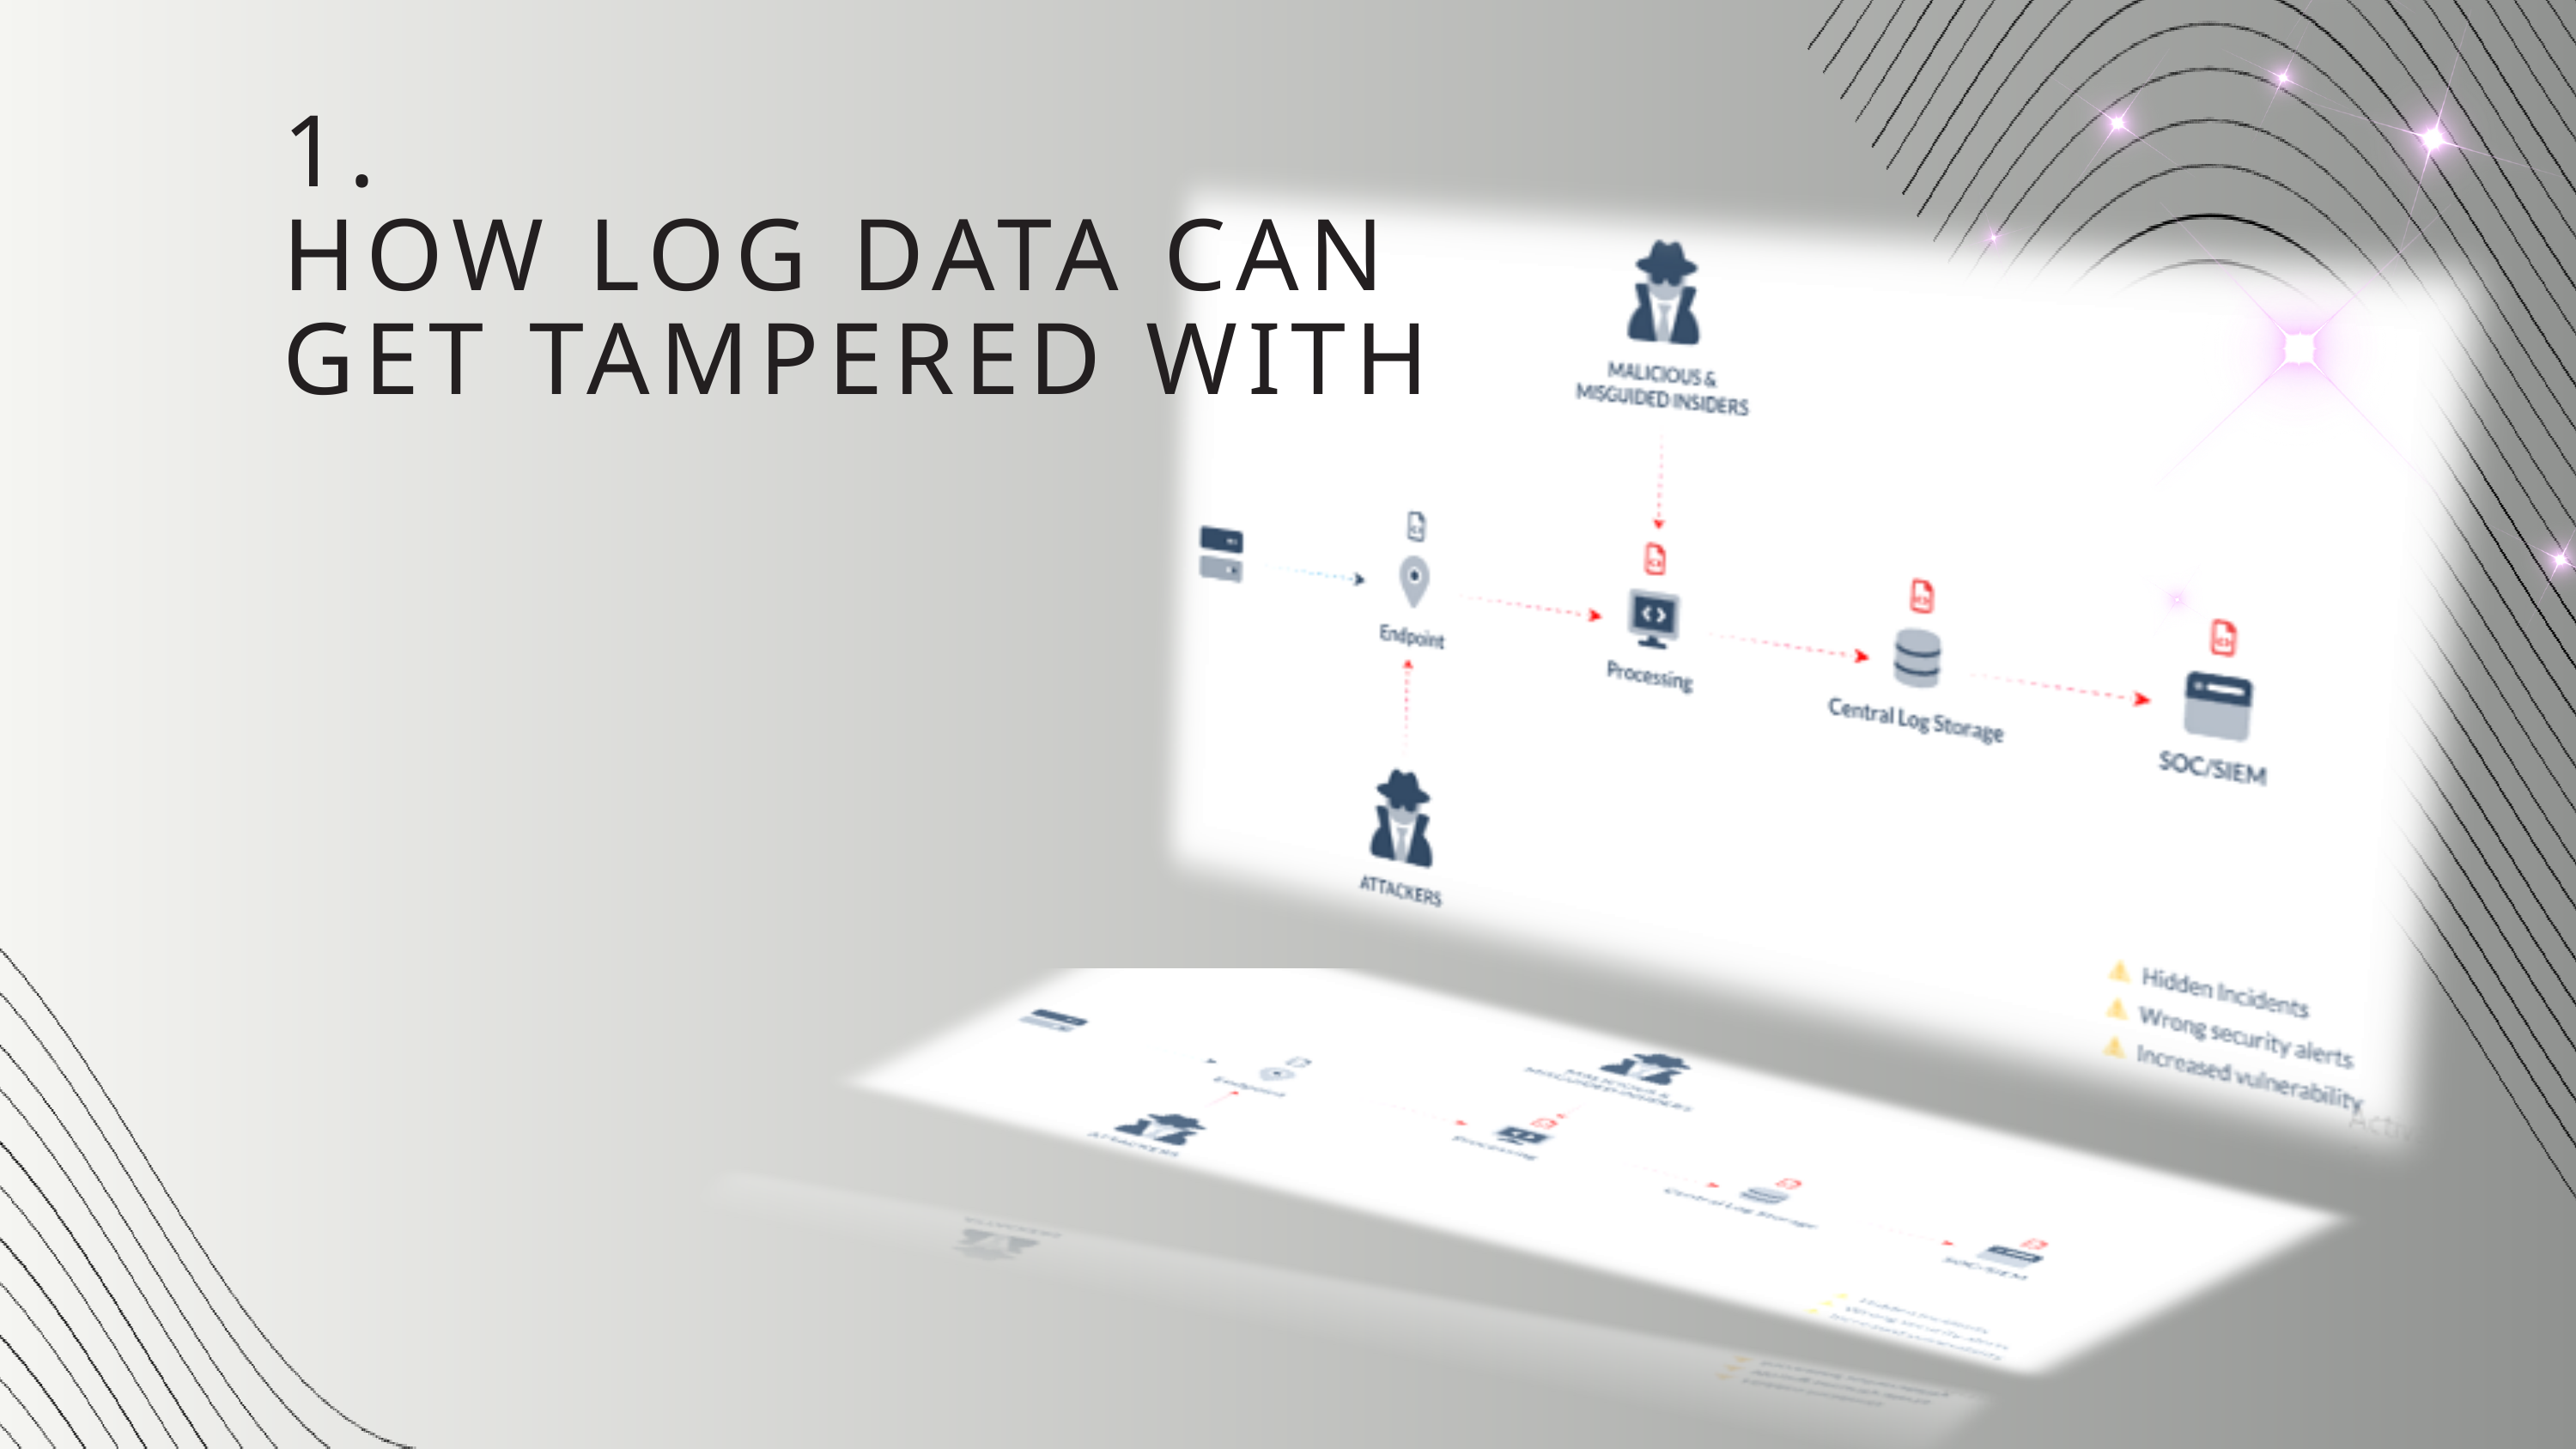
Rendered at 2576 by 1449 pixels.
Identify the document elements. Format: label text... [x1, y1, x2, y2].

text_box [411, 968, 2398, 1449]
text_box [1946, 0, 2576, 638]
text_box [2548, 638, 2576, 1223]
text_box [1137, 167, 2548, 1194]
text_box 1. HOW LOG DATA CAN GET TAMPERED WITH [283, 102, 1619, 496]
text_box [1779, 0, 1946, 167]
text_box [0, 864, 411, 1449]
